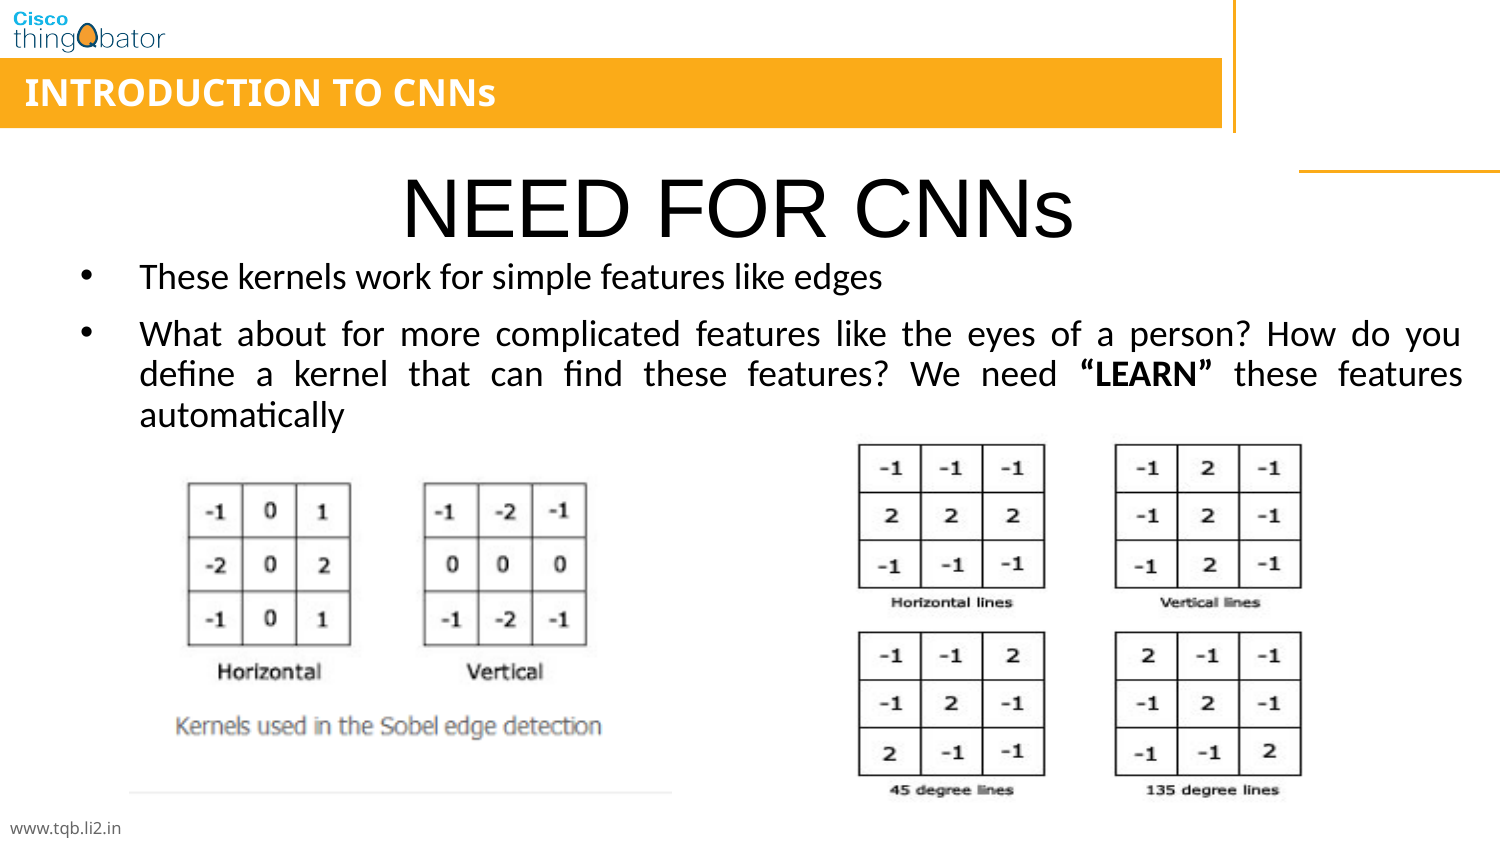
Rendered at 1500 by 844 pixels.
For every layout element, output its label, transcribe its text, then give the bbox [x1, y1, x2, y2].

picture [80, 26, 95, 45]
subtitle These kernels work for simple features like edges What about for more complicated features like the eyes of a person? How do you define a kernel that can find these features? We need “LEARN” these features automatically [53, 251, 1475, 455]
text_box NEED FOR CNNs [269, 146, 1231, 261]
picture [10, 0, 169, 45]
picture [129, 454, 672, 796]
picture [809, 409, 1352, 824]
text_box INTRODUCTION TO CNNs [0, 45, 1233, 116]
